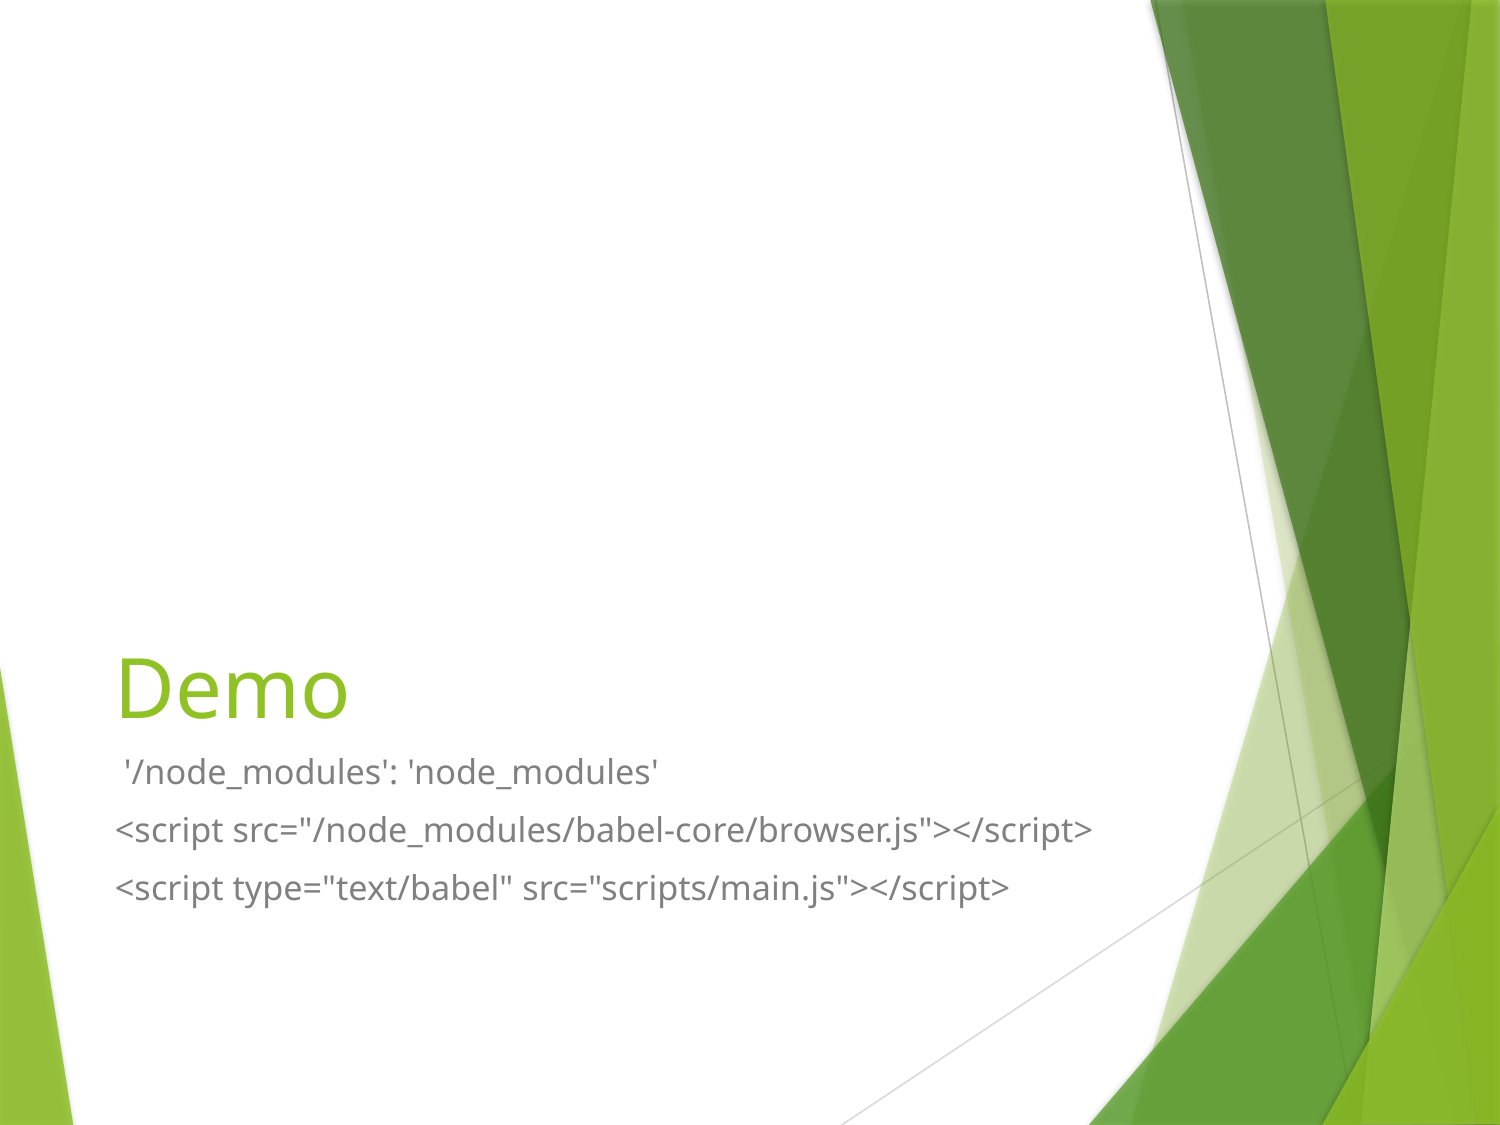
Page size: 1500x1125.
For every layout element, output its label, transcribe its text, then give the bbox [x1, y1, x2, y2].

title Demo [99, 443, 1142, 742]
list '/node_modules': 'node_modules' <script src="/node_modules/babel-core/browser.js"></script> <script type="text/babel" src="scripts/main.js"></script> [99, 742, 1142, 937]
